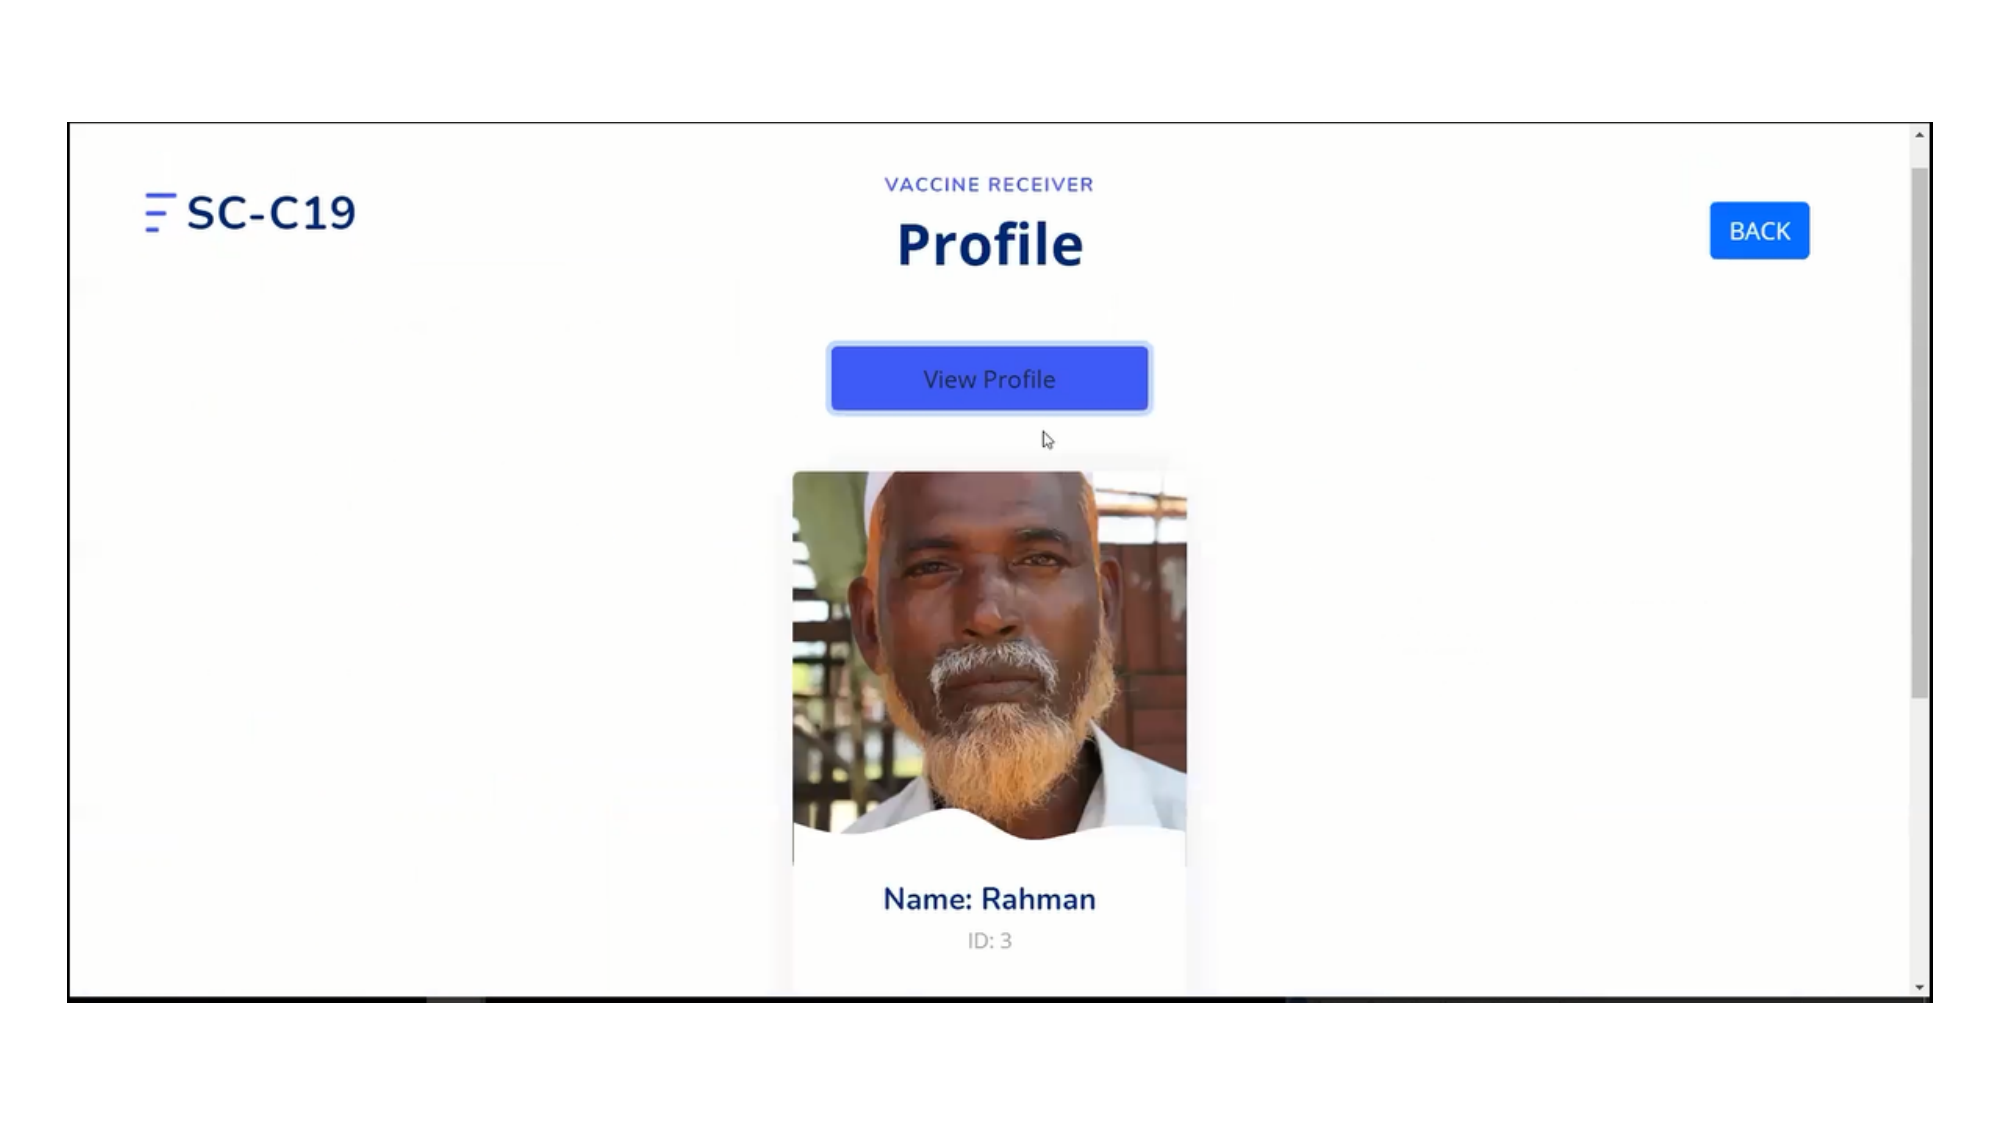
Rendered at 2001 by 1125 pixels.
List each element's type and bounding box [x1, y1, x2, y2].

picture [67, 122, 1933, 1003]
